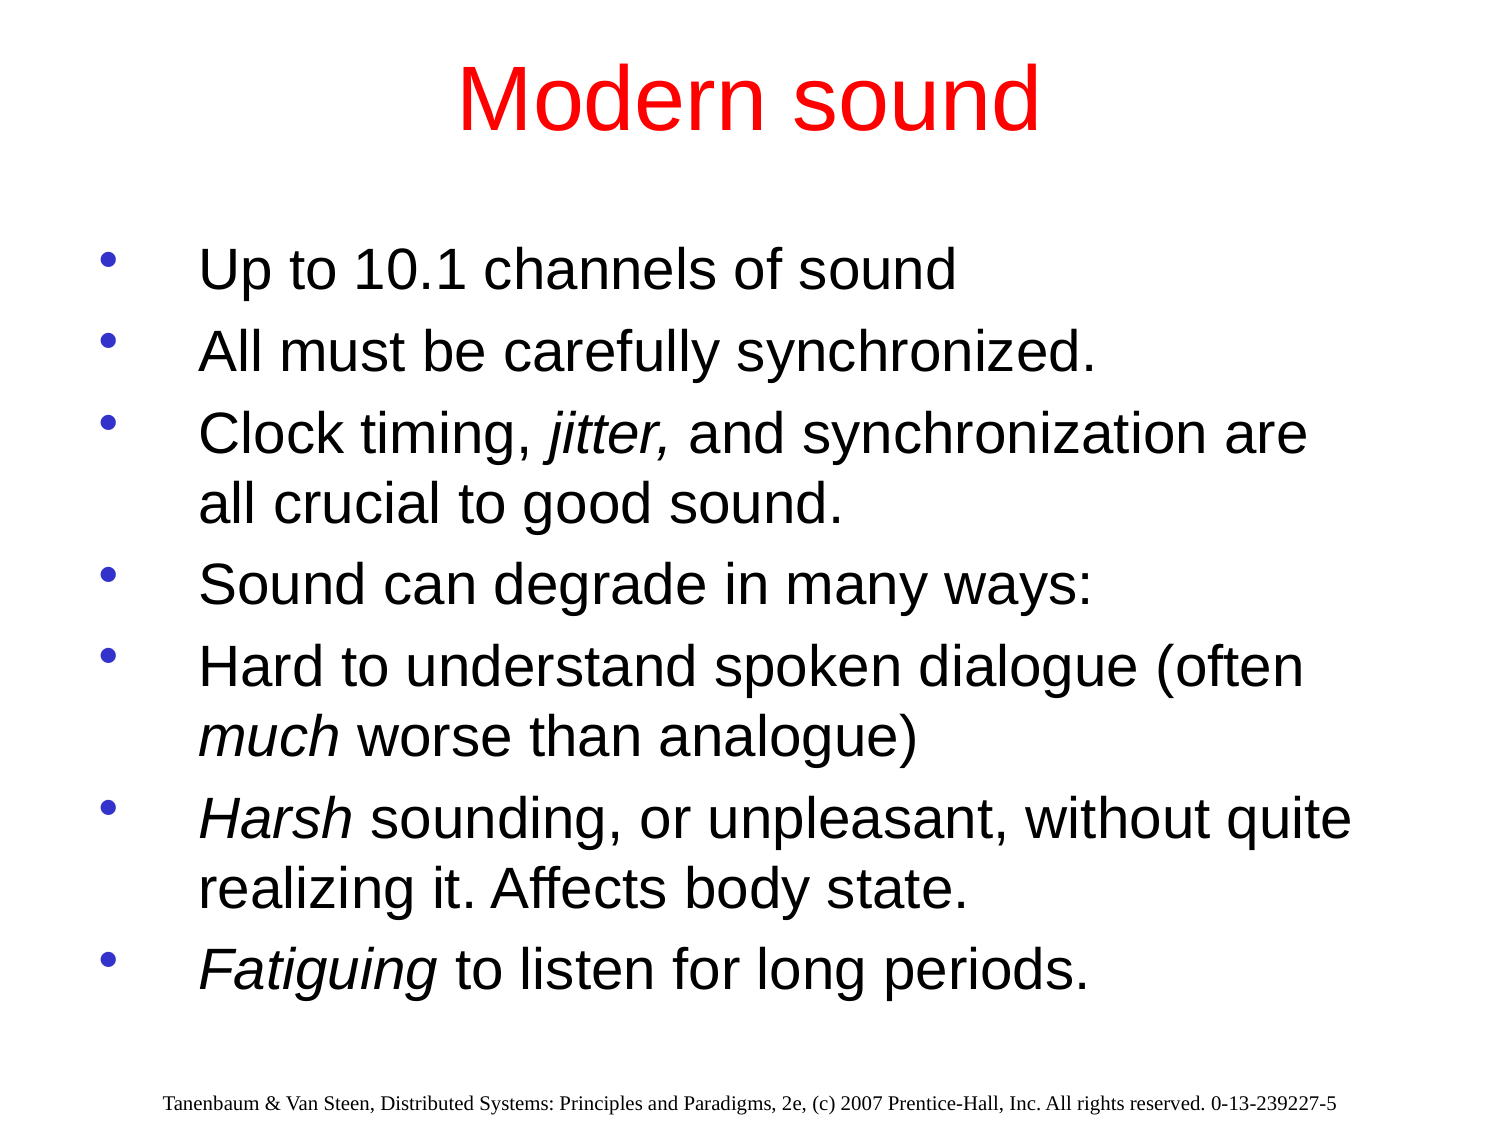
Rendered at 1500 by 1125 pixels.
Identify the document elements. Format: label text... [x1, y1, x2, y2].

title Modern sound [0, 0, 1500, 188]
list Up to 10.1 channels of sound All must be carefully synchronized. Clock timing, jitter, and synchronization are all crucial to good sound. Sound can degrade in many ways: Hard to understand spoken dialogue (often much worse than analogue) Harsh sounding, or unpleasant, without quite realizing it. Affects body state. Fatiguing to listen for long periods. [83, 223, 1391, 1075]
footer Tanenbaum & Van Steen, Distributed Systems: Principles and Paradigms, 2e, (c) 2007 Prentice-Hall, Inc. All rights reserved. 0-13-239227-5 [0, 1082, 1500, 1111]
